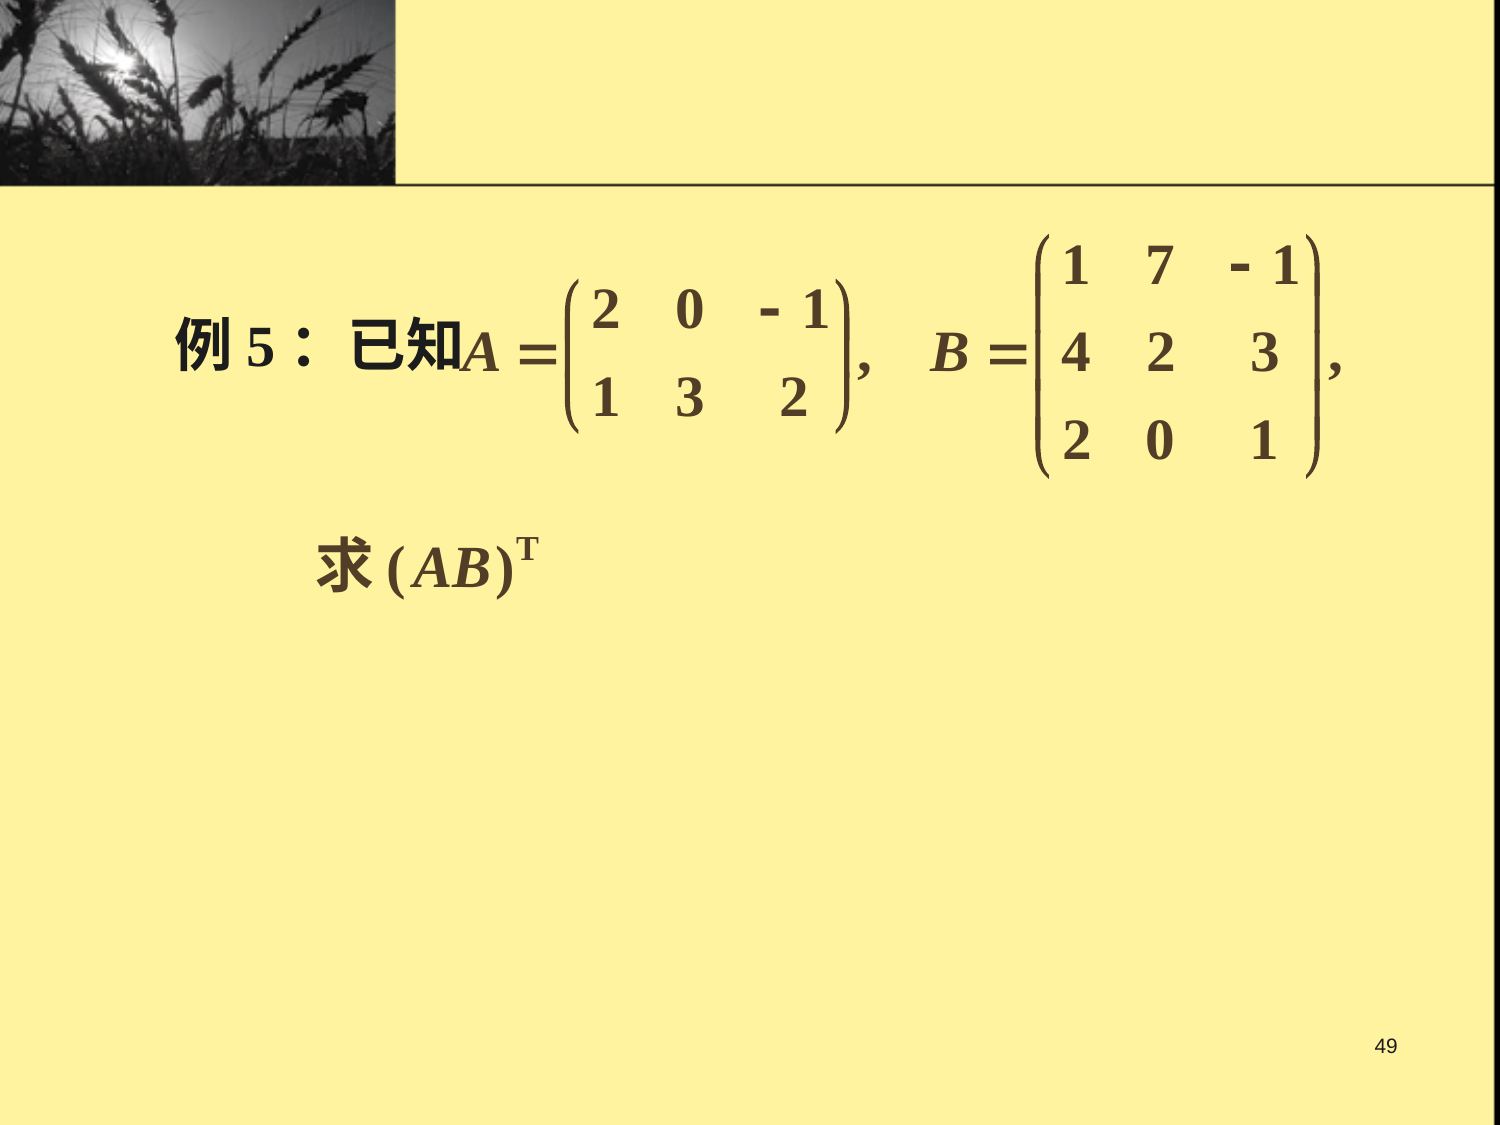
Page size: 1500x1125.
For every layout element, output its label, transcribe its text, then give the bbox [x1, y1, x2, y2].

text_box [454, 231, 1345, 480]
picture [0, 0, 1500, 1125]
slide_number 49 [1200, 1025, 1413, 1100]
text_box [308, 522, 546, 610]
text_box 例5：已知 [159, 300, 454, 385]
